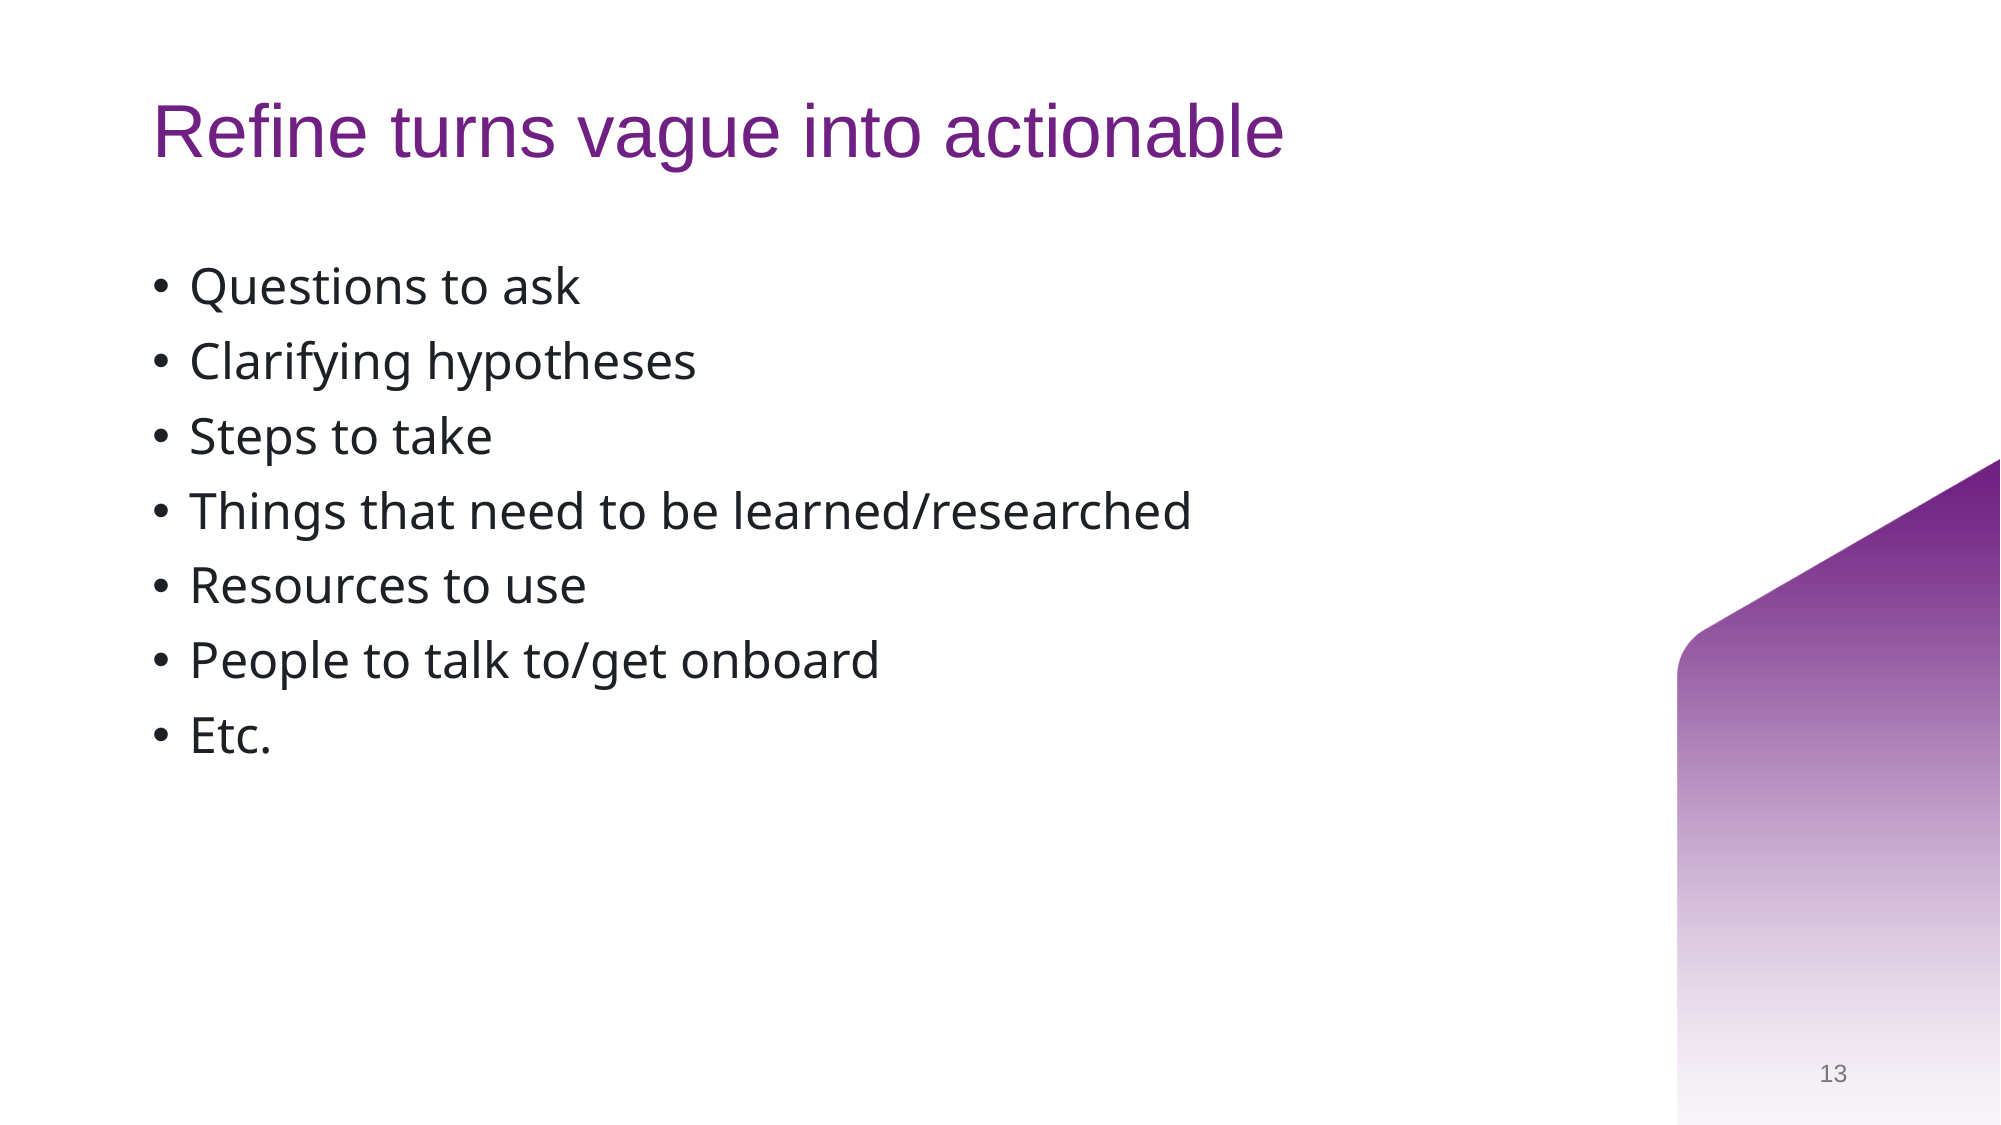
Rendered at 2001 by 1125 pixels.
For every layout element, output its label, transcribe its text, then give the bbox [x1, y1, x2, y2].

title Refine turns vague into actionable [137, 88, 1775, 179]
picture [1166, 200, 2000, 1125]
list Questions to ask Clarifying hypotheses Steps to take Things that need to be learned/researched Resources to use People to talk to/get onboard Etc. [137, 254, 1589, 921]
slide_number 13 [1412, 1042, 1863, 1103]
